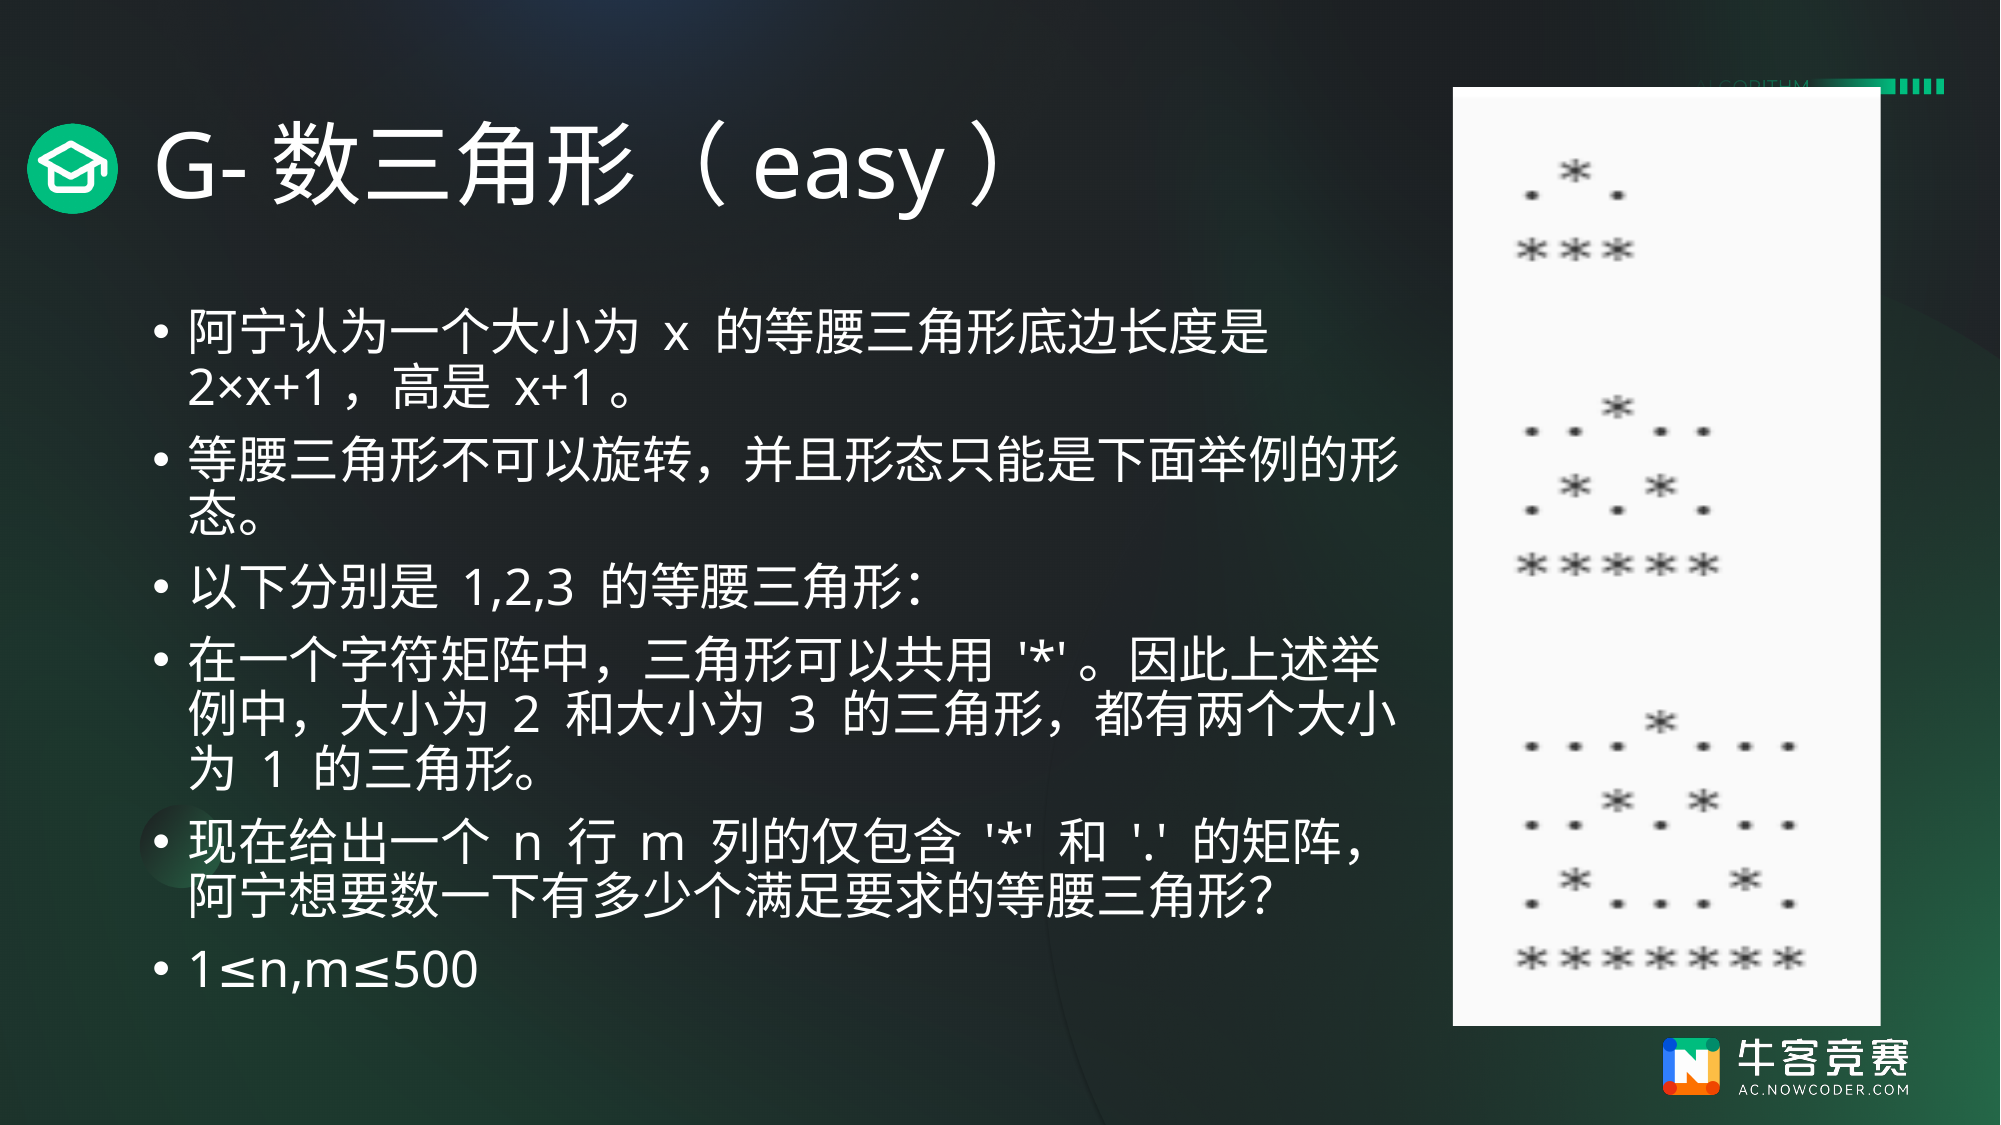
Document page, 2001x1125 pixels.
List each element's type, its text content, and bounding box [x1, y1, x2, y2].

picture [0, 0, 2000, 1125]
title G-数三角形（easy） [137, 59, 1863, 278]
list 阿宁认为一个大小为 x 的等腰三角形底边长度是 2×x+1，高是 x+1。 等腰三角形不可以旋转，并且形态只能是下面举例的形态。 以下分别是 1,2,3 的等腰三角形： 在一个字符矩阵中，三角形可以共用 '*'。因此上述举例中，大小为 2 和大小为 3 的三角形，都有两个大小为 1 的三角形。 现在给出一个 n 行 m 列的仅包含 '*' 和 '.' 的矩阵， 阿宁想要数一下有多少个满足要求的等腰三角形？ 1≤n,m≤500 [137, 299, 1428, 1014]
